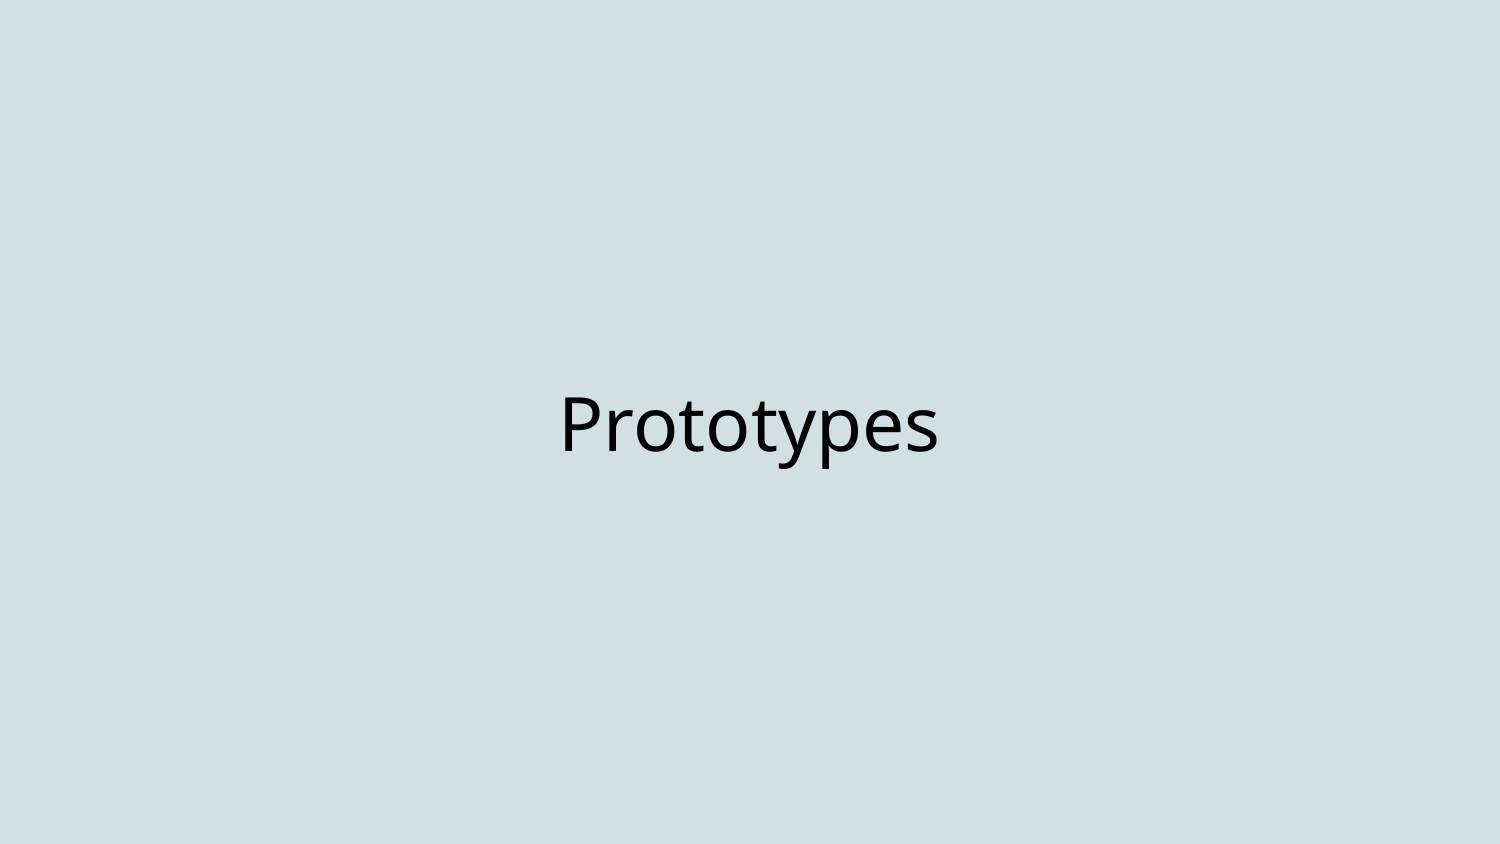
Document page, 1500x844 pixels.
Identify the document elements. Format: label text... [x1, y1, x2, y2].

title Prototypes [51, 352, 1449, 491]
